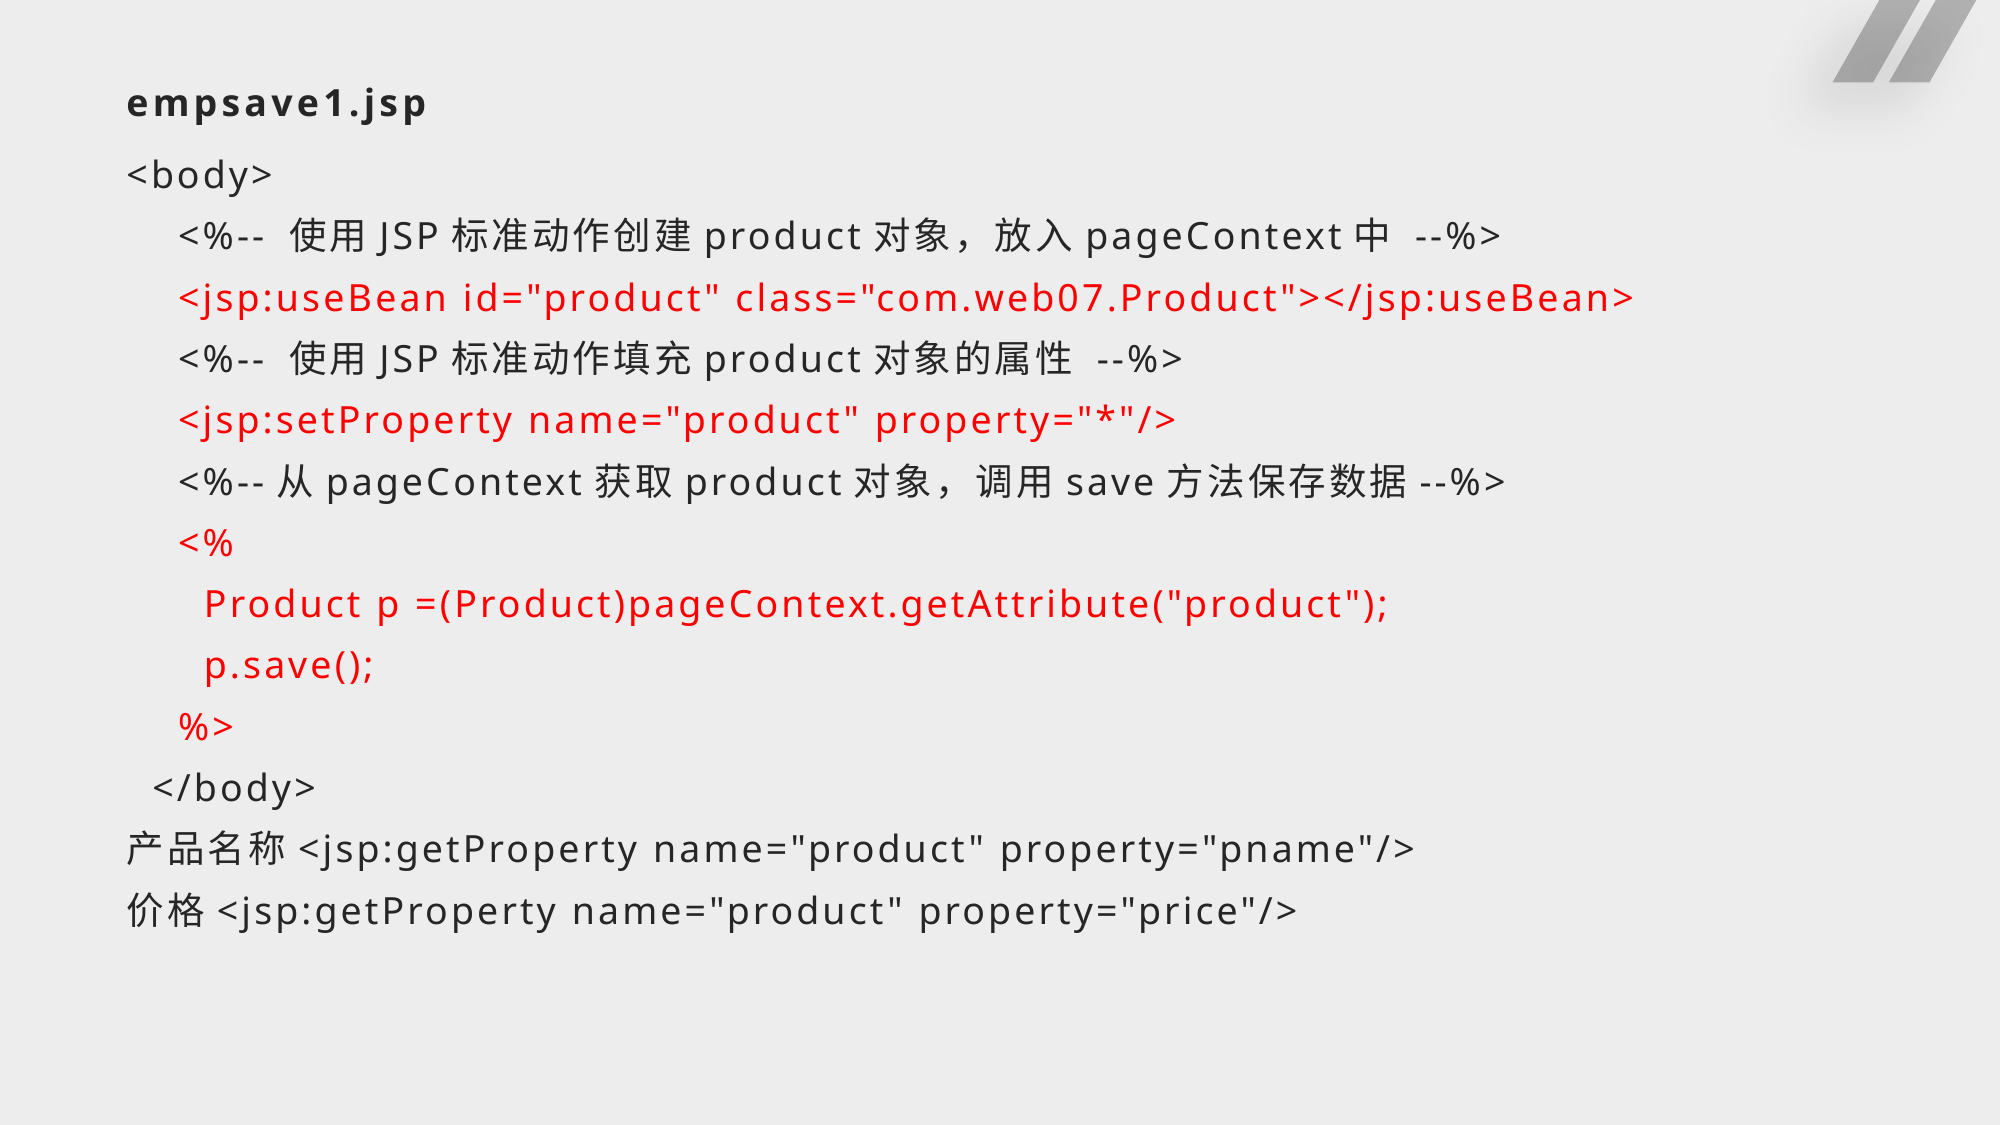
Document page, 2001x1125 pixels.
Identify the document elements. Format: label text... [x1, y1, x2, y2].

title empsave1.jsp [109, 72, 1891, 146]
list <body> <%-- 使用JSP标准动作创建product对象，放入pageContext中 --%> <jsp:useBean id="product" class="com.web07.Product"></jsp:useBean> <%-- 使用JSP标准动作填充product对象的属性 --%> <jsp:setProperty name="product" property="*"/> <%--从pageContext获取product对象，调用save方法保存数据--%> <% Product p =(Product)pageContext.getAttribute("product"); p.save(); %> </body> 产品名称<jsp:getProperty name="product" property="pname"/> 价格<jsp:getProperty name="product" property="price"/> [109, 156, 1891, 1041]
